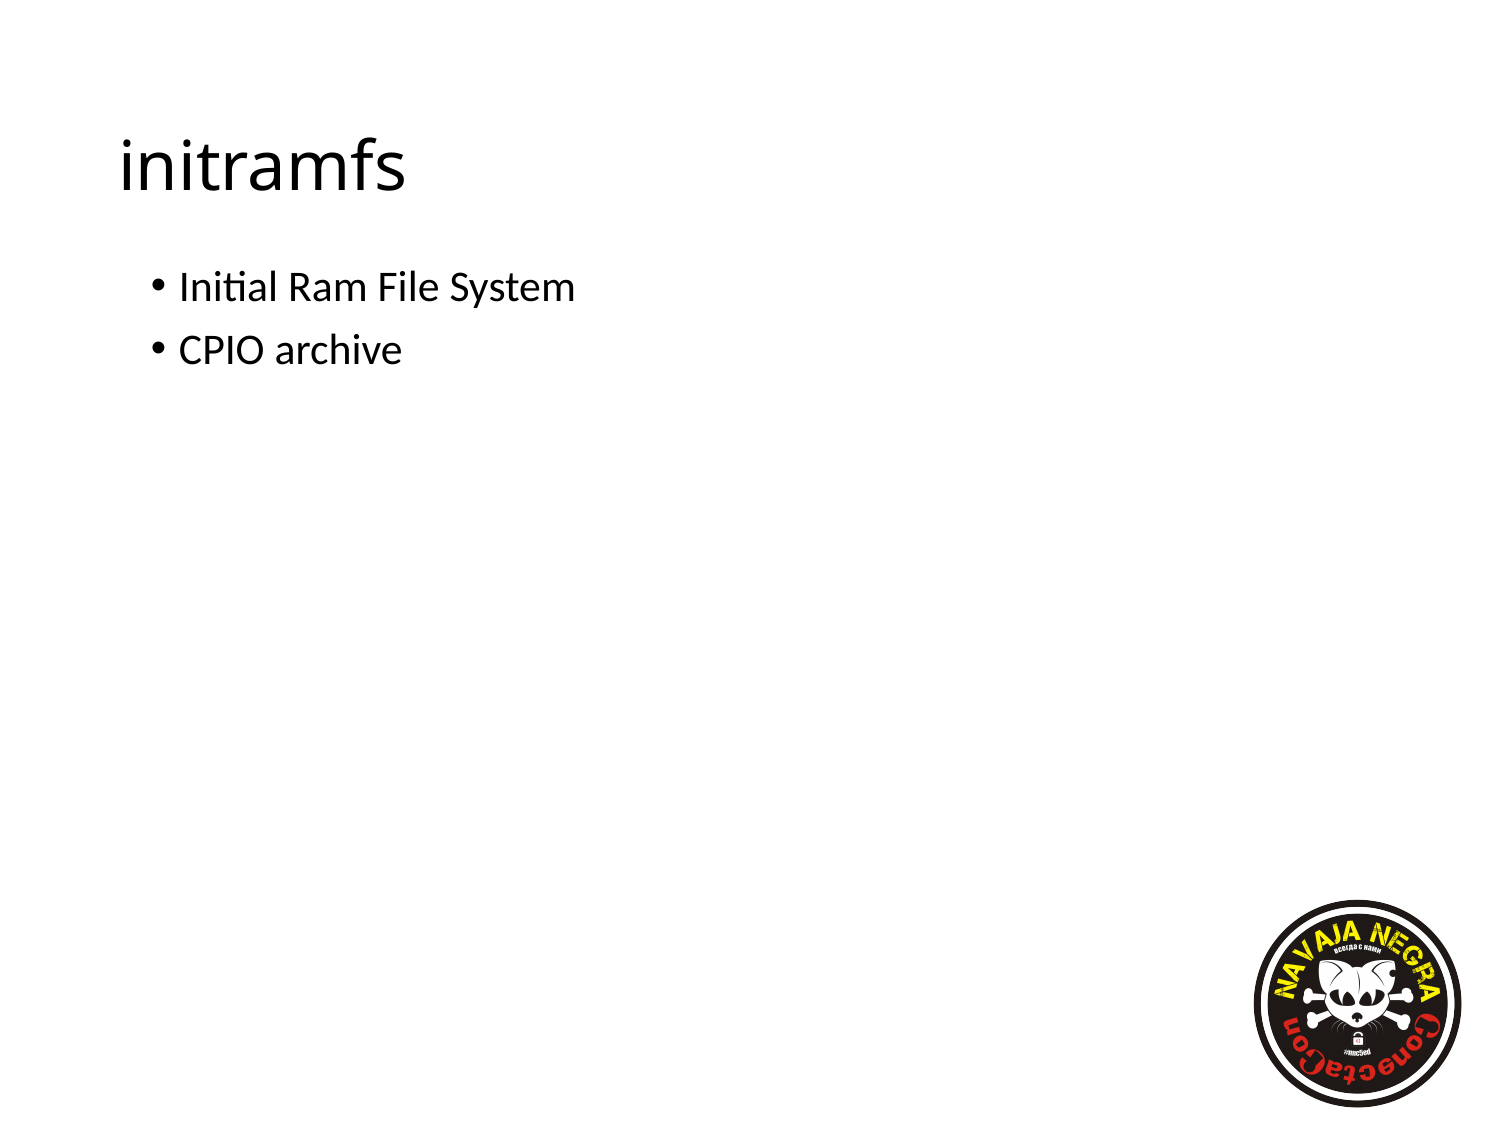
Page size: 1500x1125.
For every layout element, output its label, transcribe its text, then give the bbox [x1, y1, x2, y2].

title initramfs [103, 59, 1397, 278]
list Initial Ram File System CPIO archive [135, 256, 1237, 428]
picture [1253, 899, 1462, 1108]
